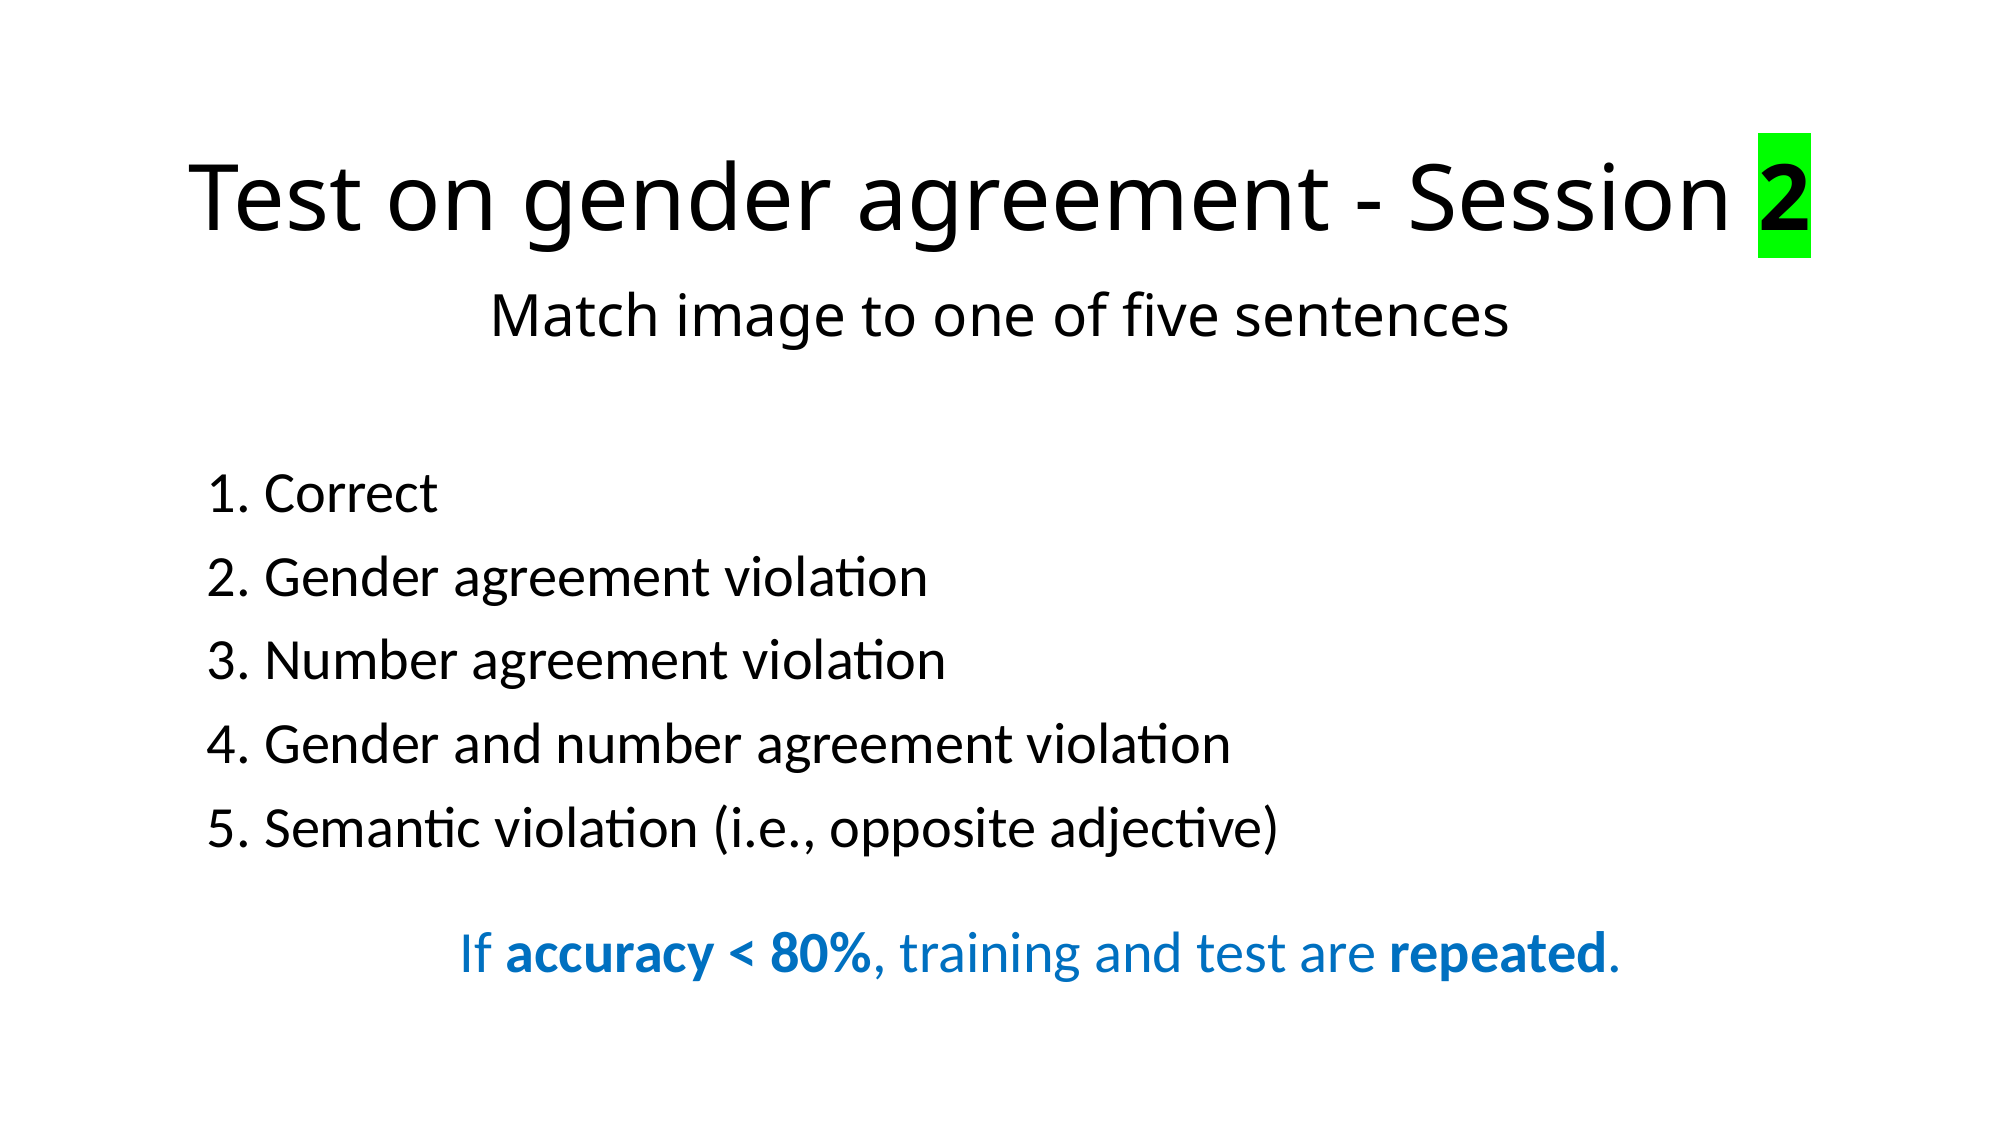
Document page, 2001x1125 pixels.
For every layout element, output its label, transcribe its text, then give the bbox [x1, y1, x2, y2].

list 1. Correct 2. Gender agreement violation 3. Number agreement violation 4. Gender and number agreement violation 5. Semantic violation (i.e., opposite adjective) If accuracy < 80%, training and test are repeated. [191, 454, 1917, 1061]
text_box Test on gender agreement - Session 2 Match image to one of five sentences [137, 90, 1863, 411]
